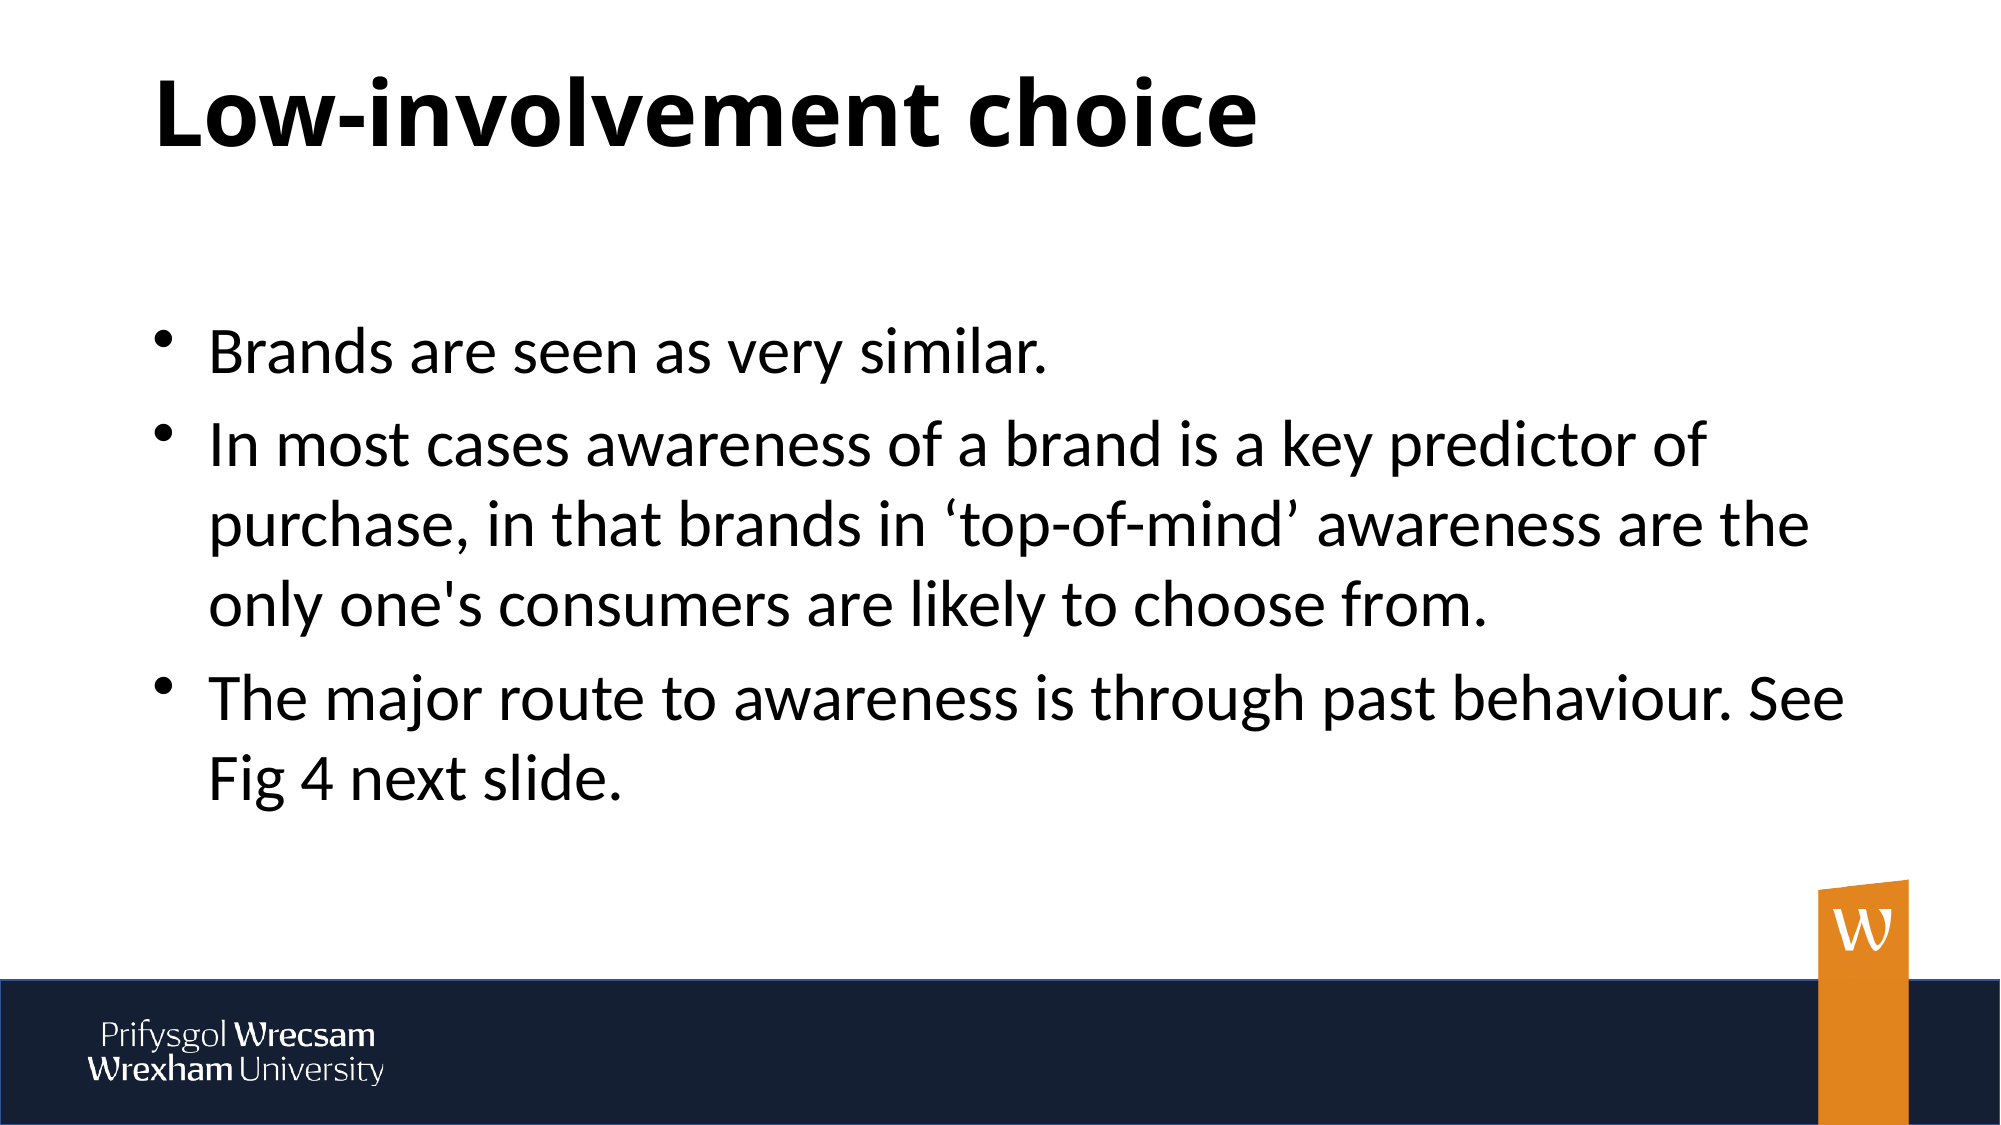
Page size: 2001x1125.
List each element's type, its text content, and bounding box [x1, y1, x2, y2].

title Low-involvement choice [137, 59, 1863, 278]
list Brands are seen as very similar. In most cases awareness of a brand is a key predictor of purchase, in that brands in ‘top-of-mind’ awareness are the only one's consumers are likely to choose from. The major route to awareness is through past behaviour. See Fig 4 next slide. [137, 299, 1863, 1014]
picture [87, 1019, 384, 1086]
text_box [1909, 979, 2000, 1125]
picture [1818, 879, 1909, 1125]
text_box [0, 979, 1818, 1125]
